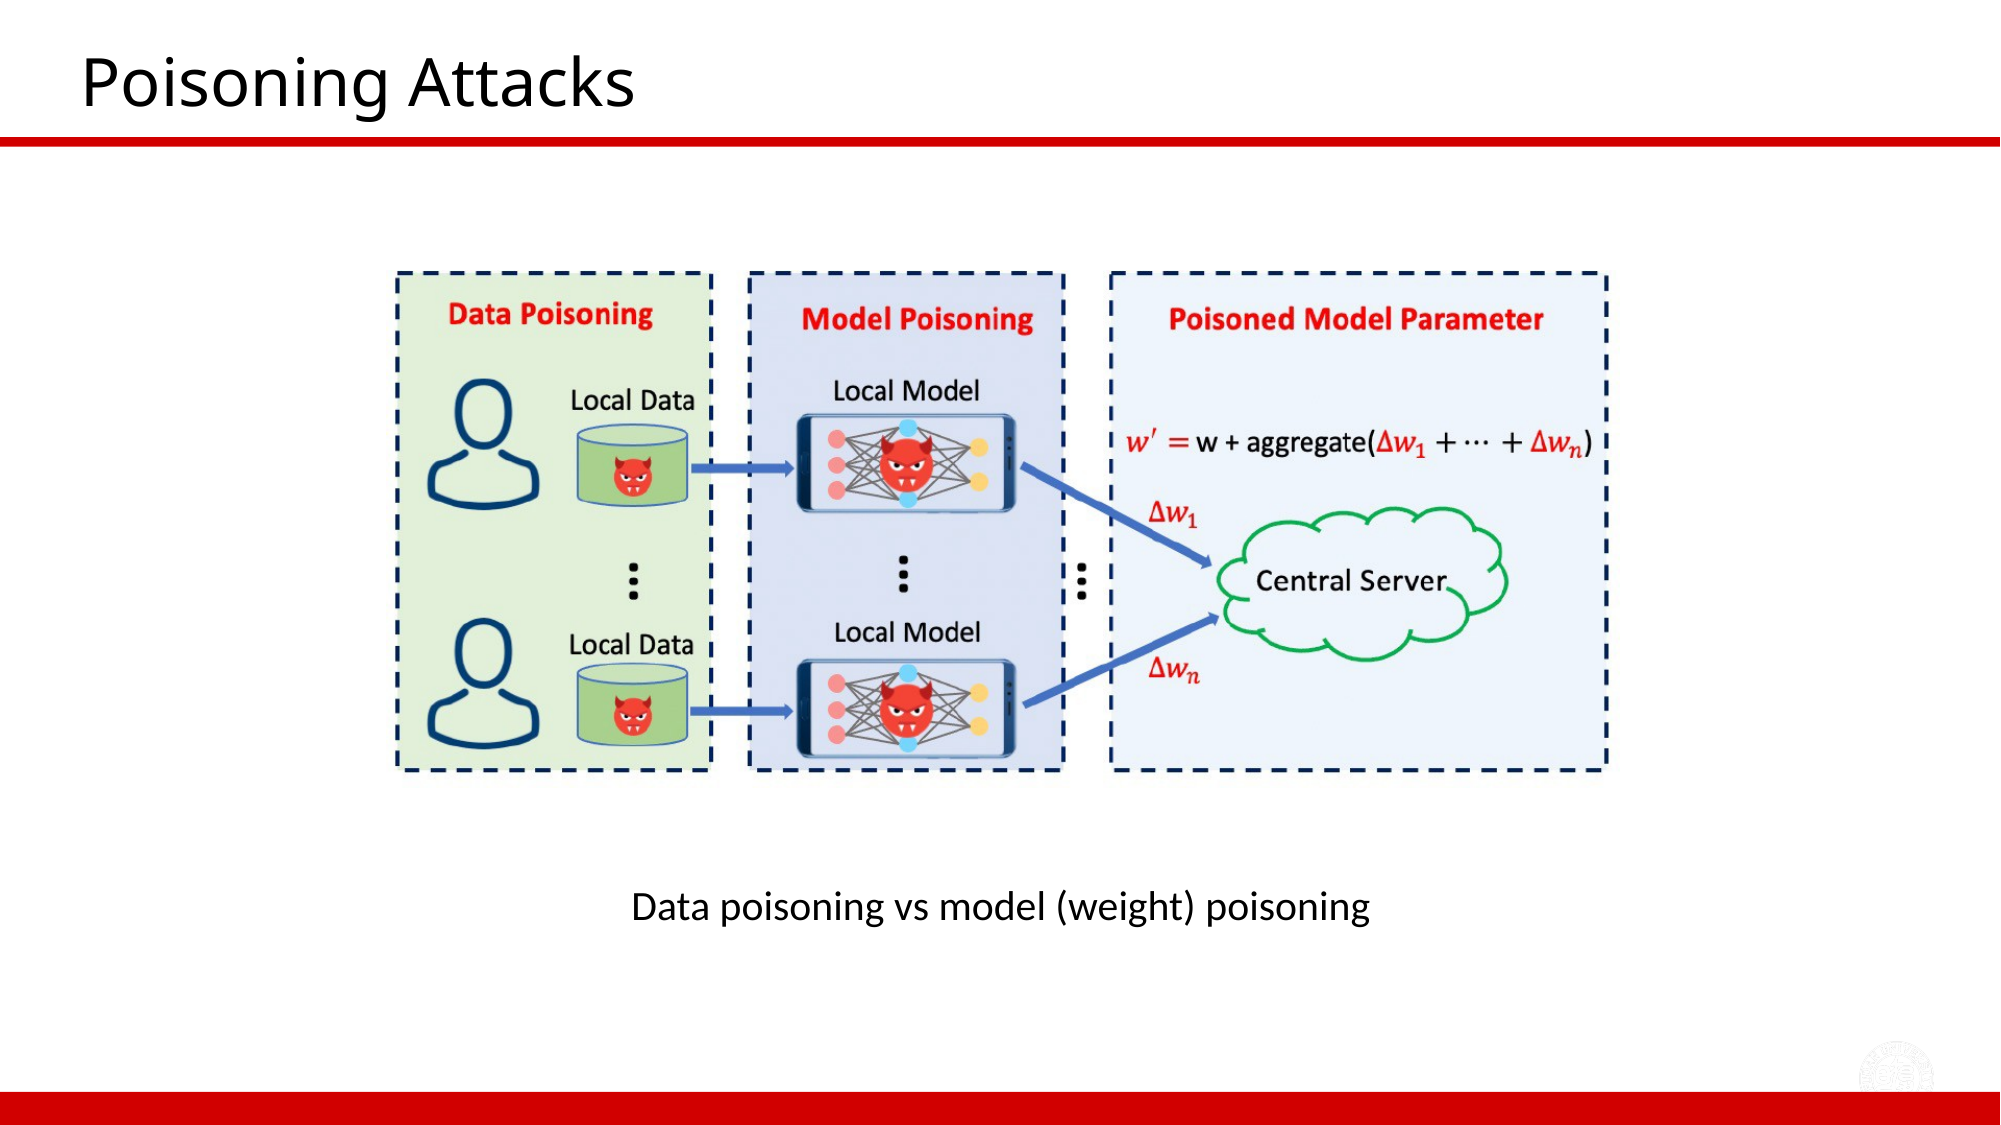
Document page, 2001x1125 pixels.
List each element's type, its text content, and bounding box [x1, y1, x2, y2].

title Poisoning Attacks [78, 0, 1520, 174]
picture [386, 270, 1620, 788]
text_box Data poisoning vs model (weight) poisoning [555, 876, 1445, 929]
